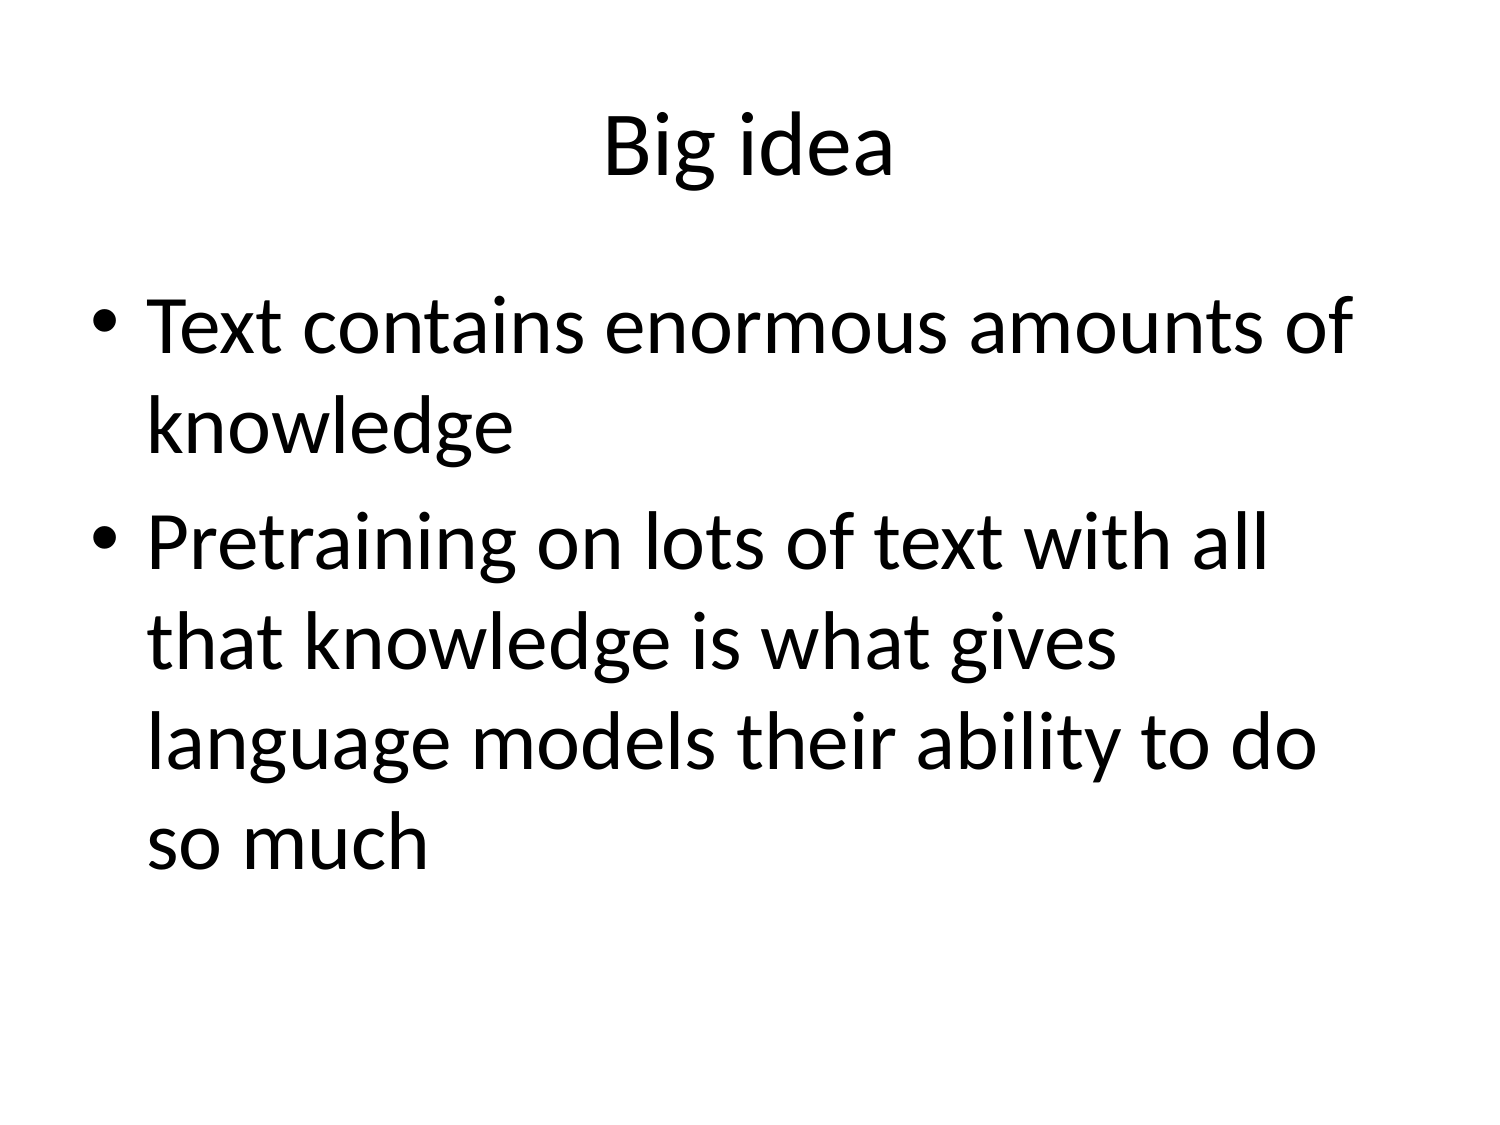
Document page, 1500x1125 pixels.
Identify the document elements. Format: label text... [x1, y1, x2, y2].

list Text contains enormous amounts of knowledge Pretraining on lots of text with all that knowledge is what gives language models their ability to do so much [75, 262, 1425, 1005]
title Big idea [75, 45, 1425, 233]
